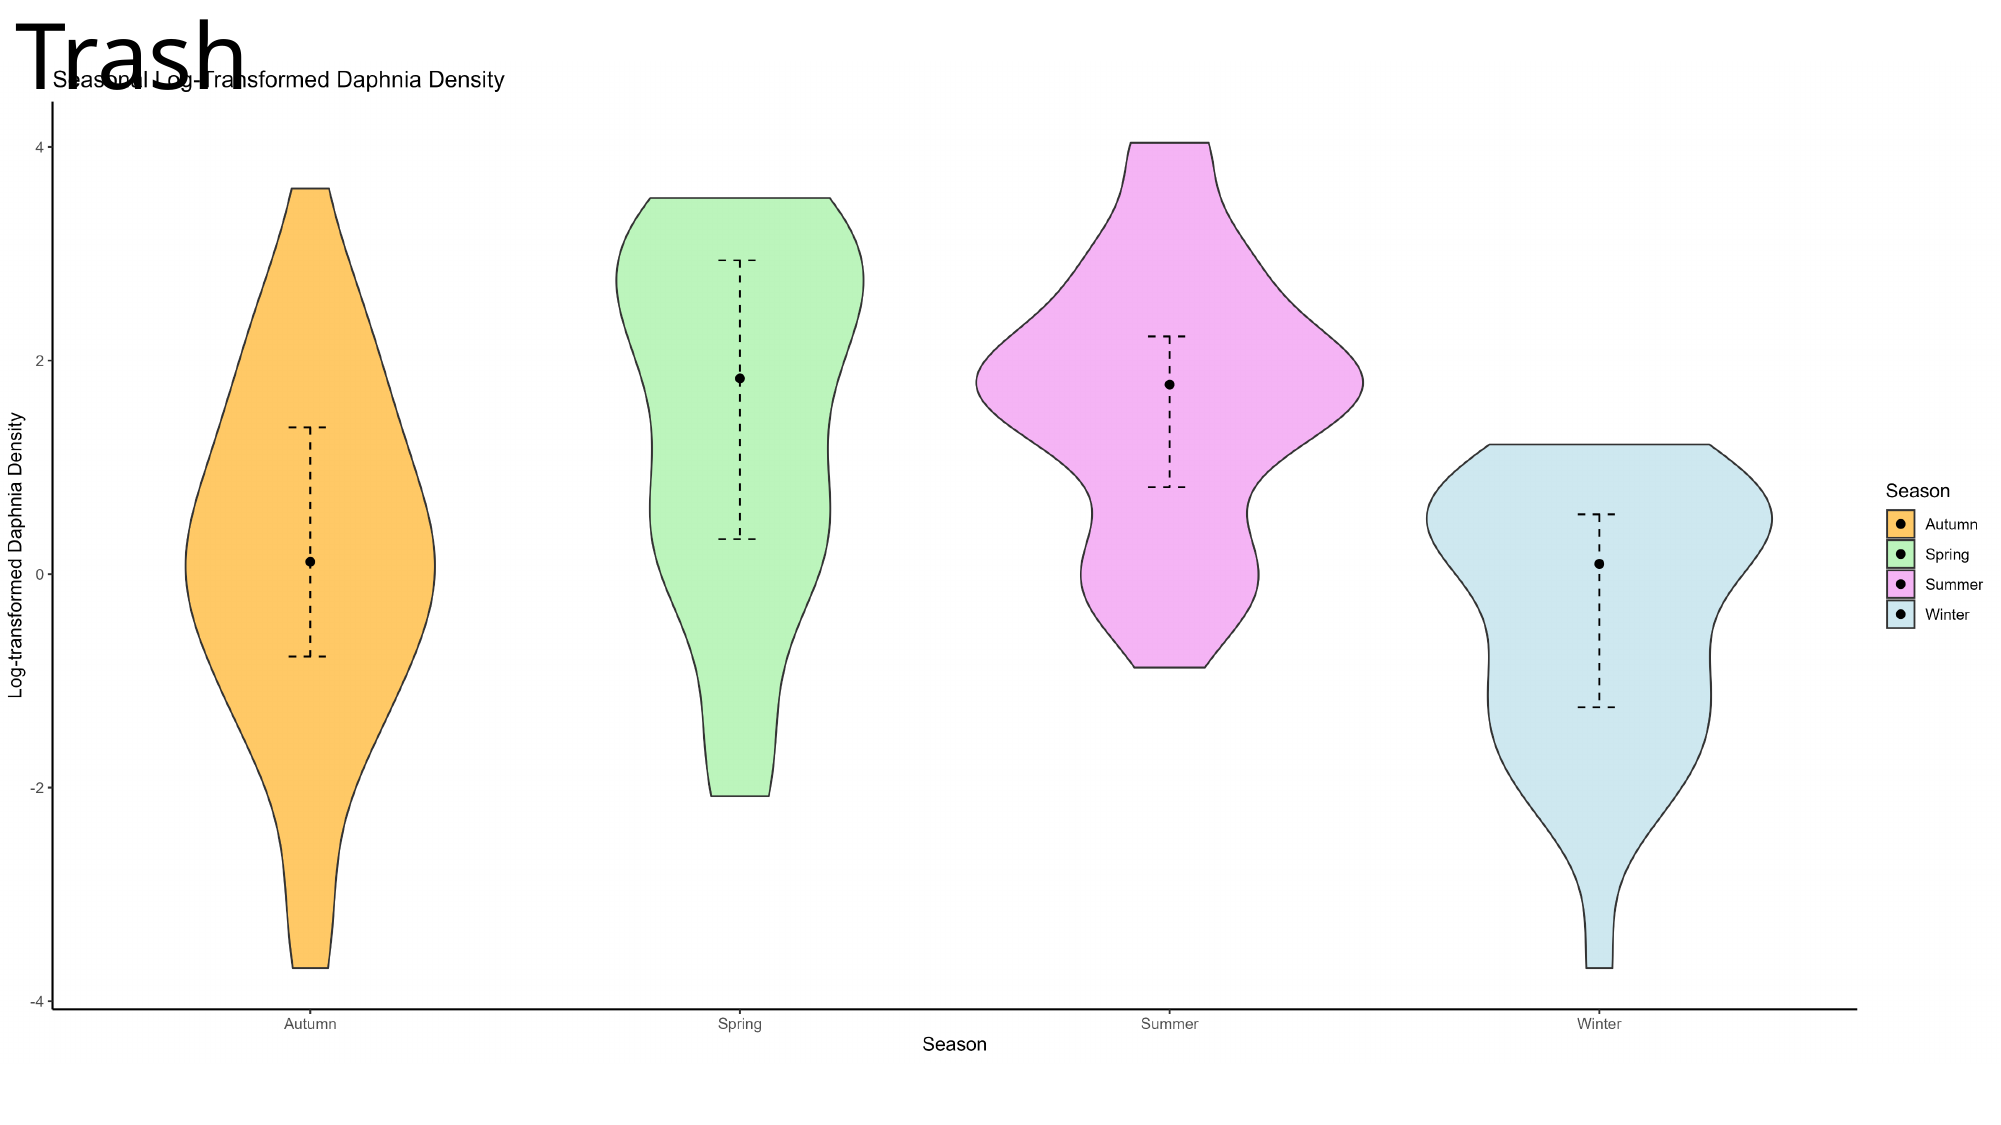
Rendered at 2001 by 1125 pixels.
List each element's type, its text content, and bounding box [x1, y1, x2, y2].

text_box Trash [0, 0, 294, 61]
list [0, 61, 2000, 1064]
